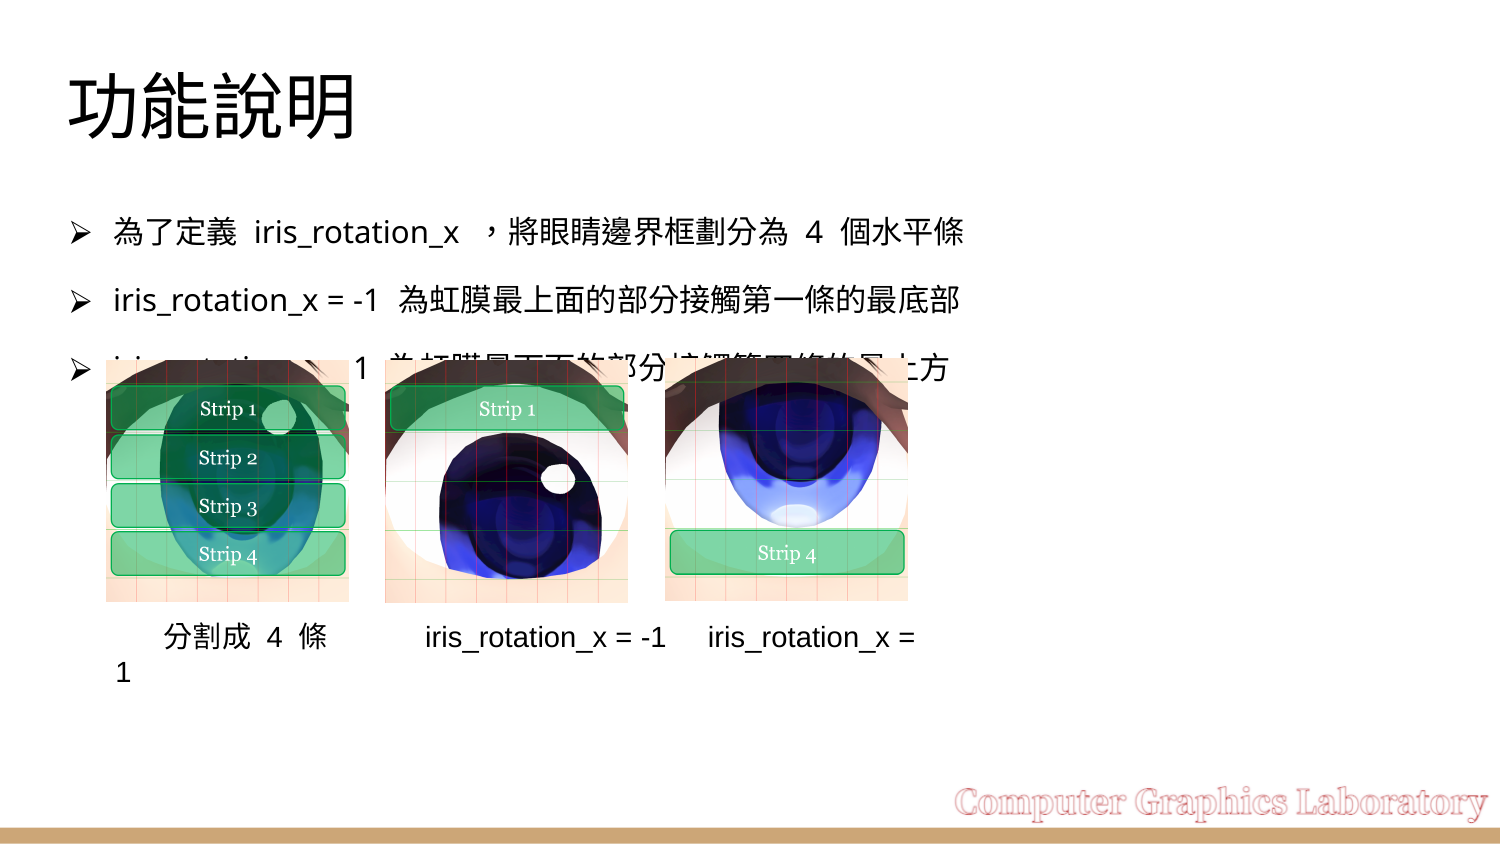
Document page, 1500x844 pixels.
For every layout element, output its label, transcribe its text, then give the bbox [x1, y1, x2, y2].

title 功能說明 [51, 32, 1449, 169]
list 為了定義 iris_rotation_x ，將眼睛邊界框劃分為 4 個水平條 iris_rotation_x = -1 為虹膜最上面的部分接觸第一條的最底部 iris_rotation_x = 1 為虹膜最下面的部分接觸第四條的最上方 [51, 169, 1449, 720]
picture [105, 359, 349, 603]
picture [664, 358, 908, 601]
text_box 分割成 4 條 iris_rotation_x = -1 iris_rotation_x = 1 [100, 611, 940, 697]
picture [385, 360, 628, 603]
